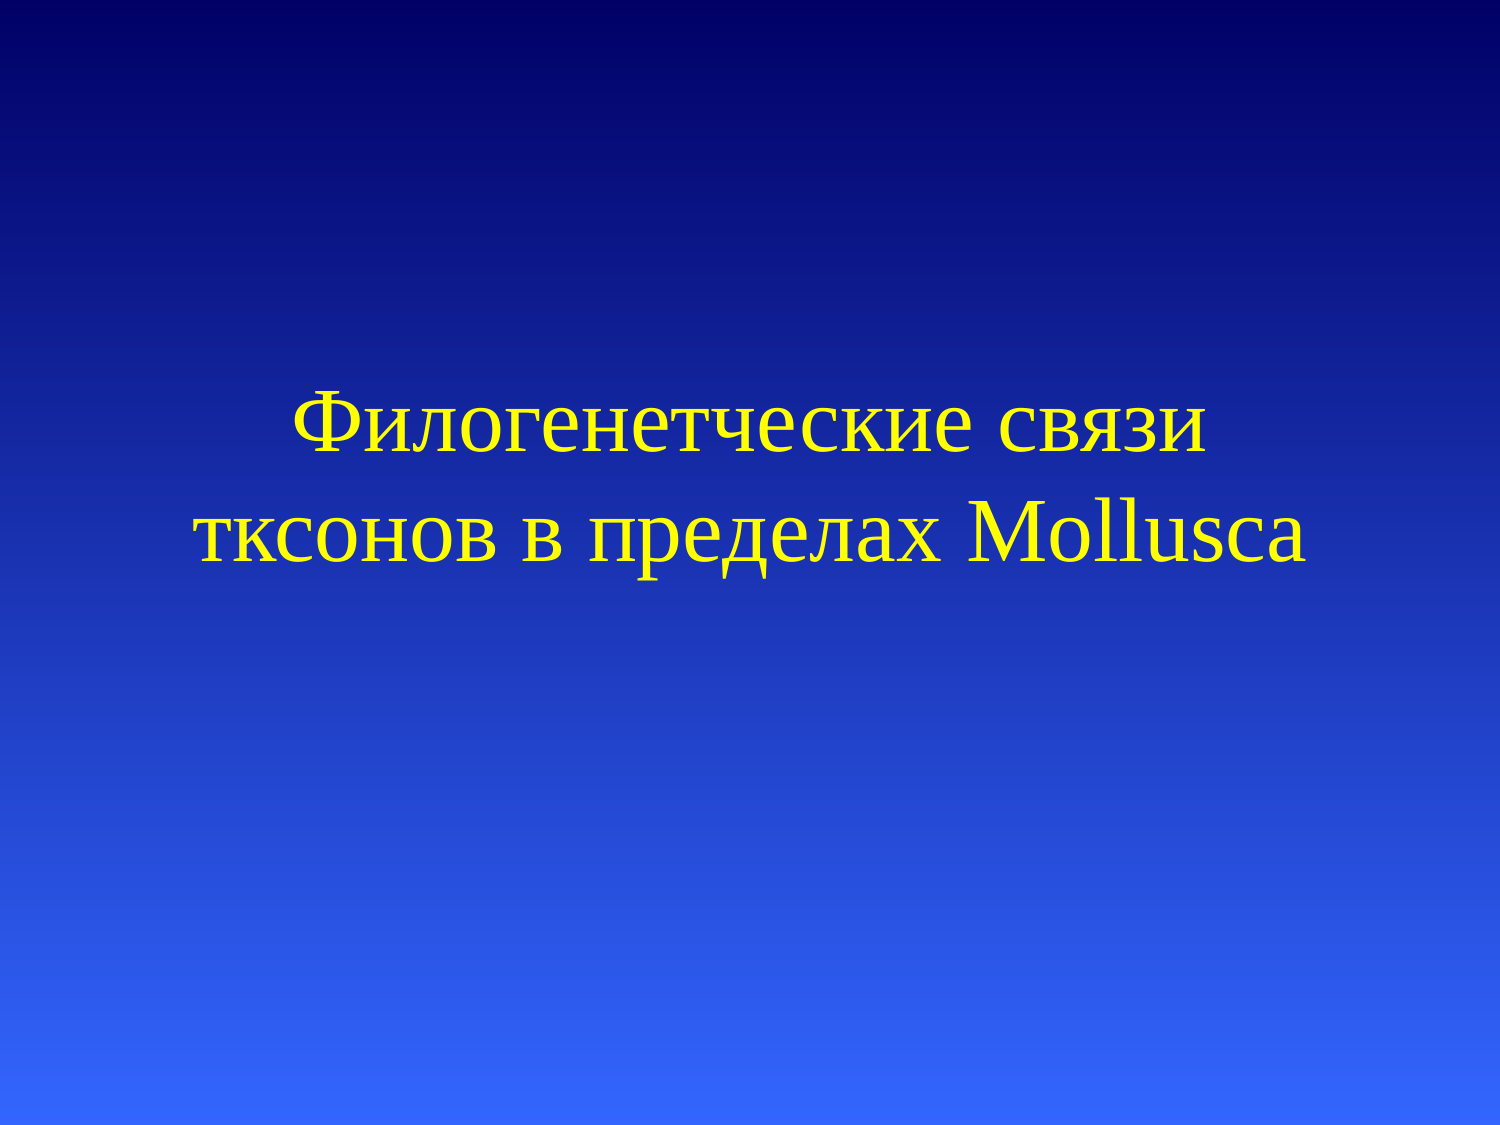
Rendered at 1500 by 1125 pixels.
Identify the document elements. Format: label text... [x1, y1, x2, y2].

title Филогенетческие связи тксонов в пределах Mollusca [112, 349, 1388, 591]
